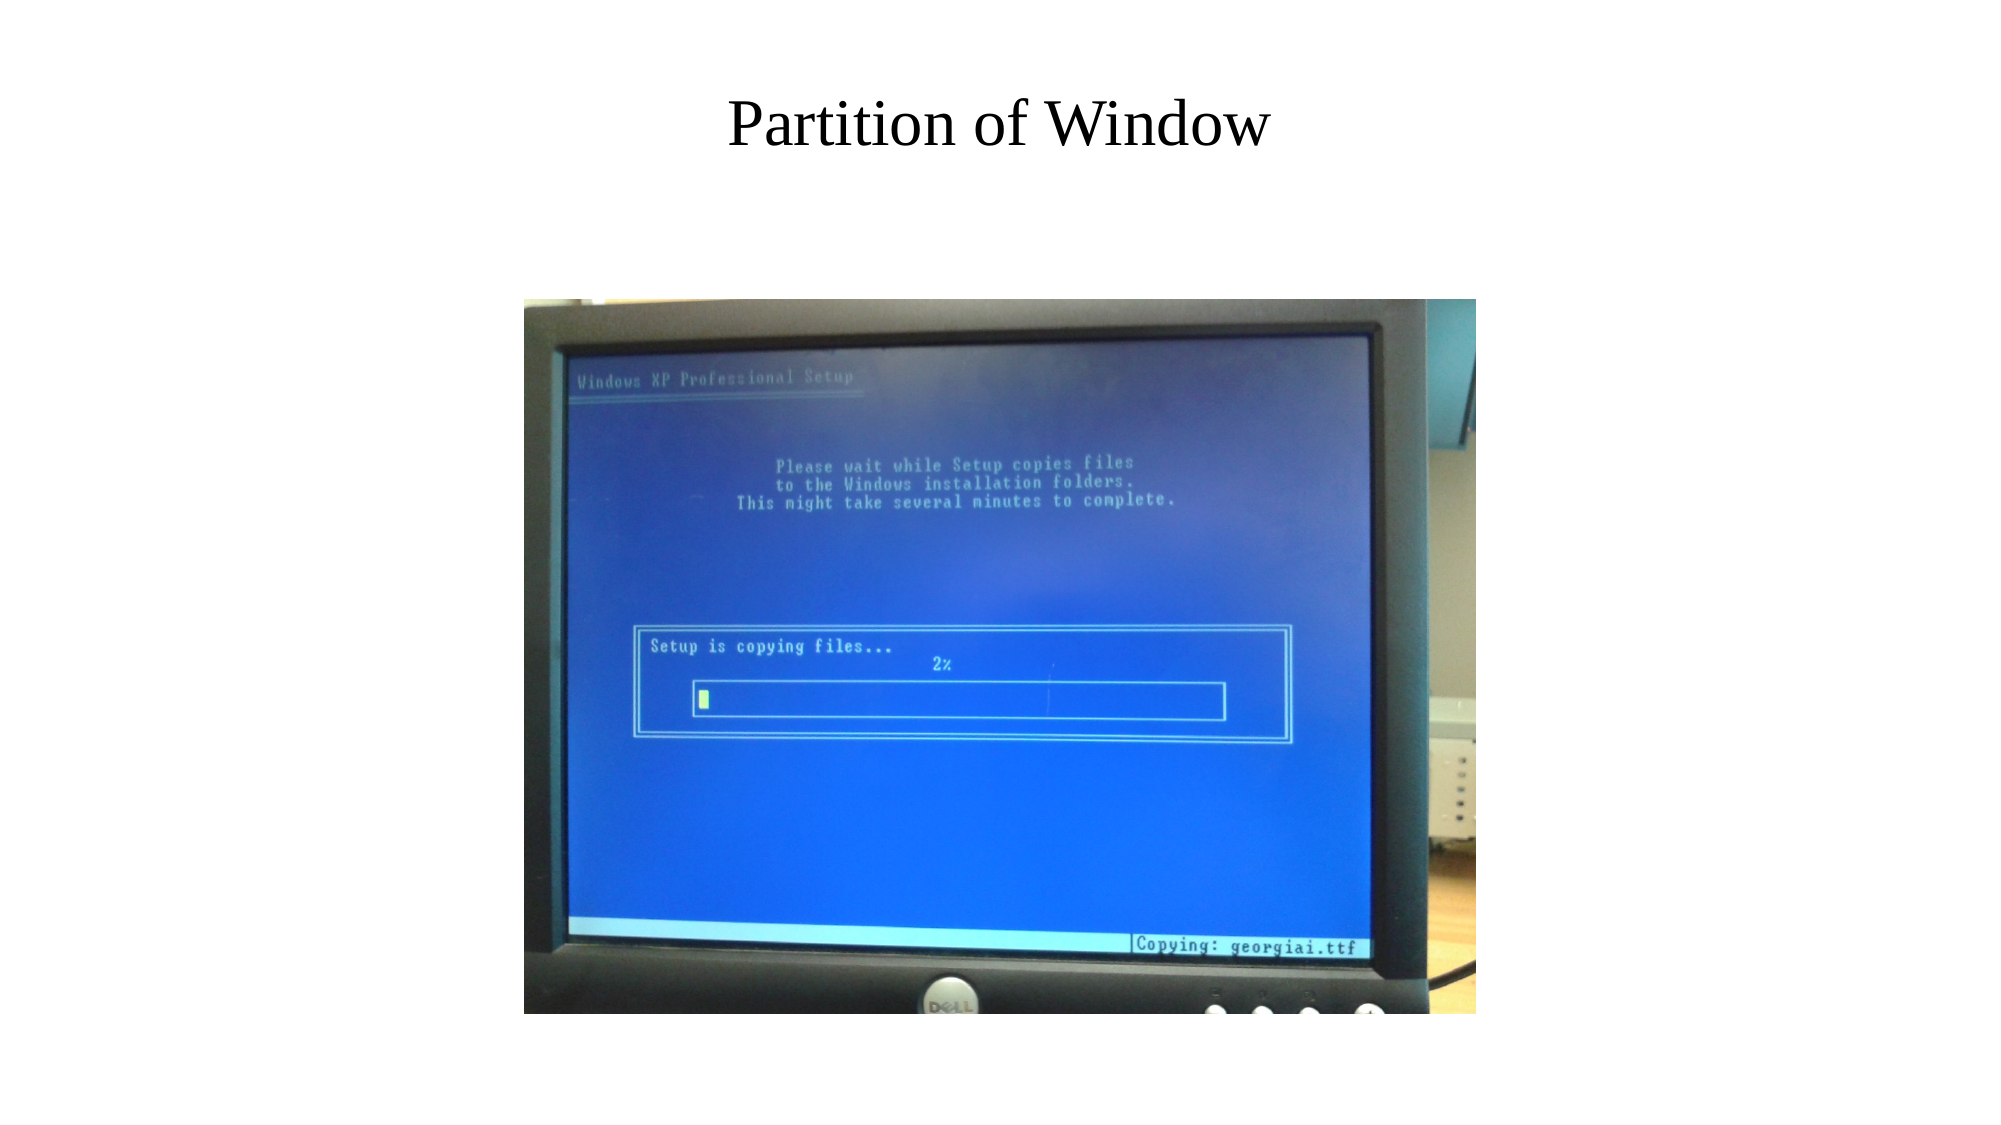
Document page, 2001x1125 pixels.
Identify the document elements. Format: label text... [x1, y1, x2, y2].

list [524, 299, 1476, 1014]
title Partition of Window [137, 59, 1863, 188]
